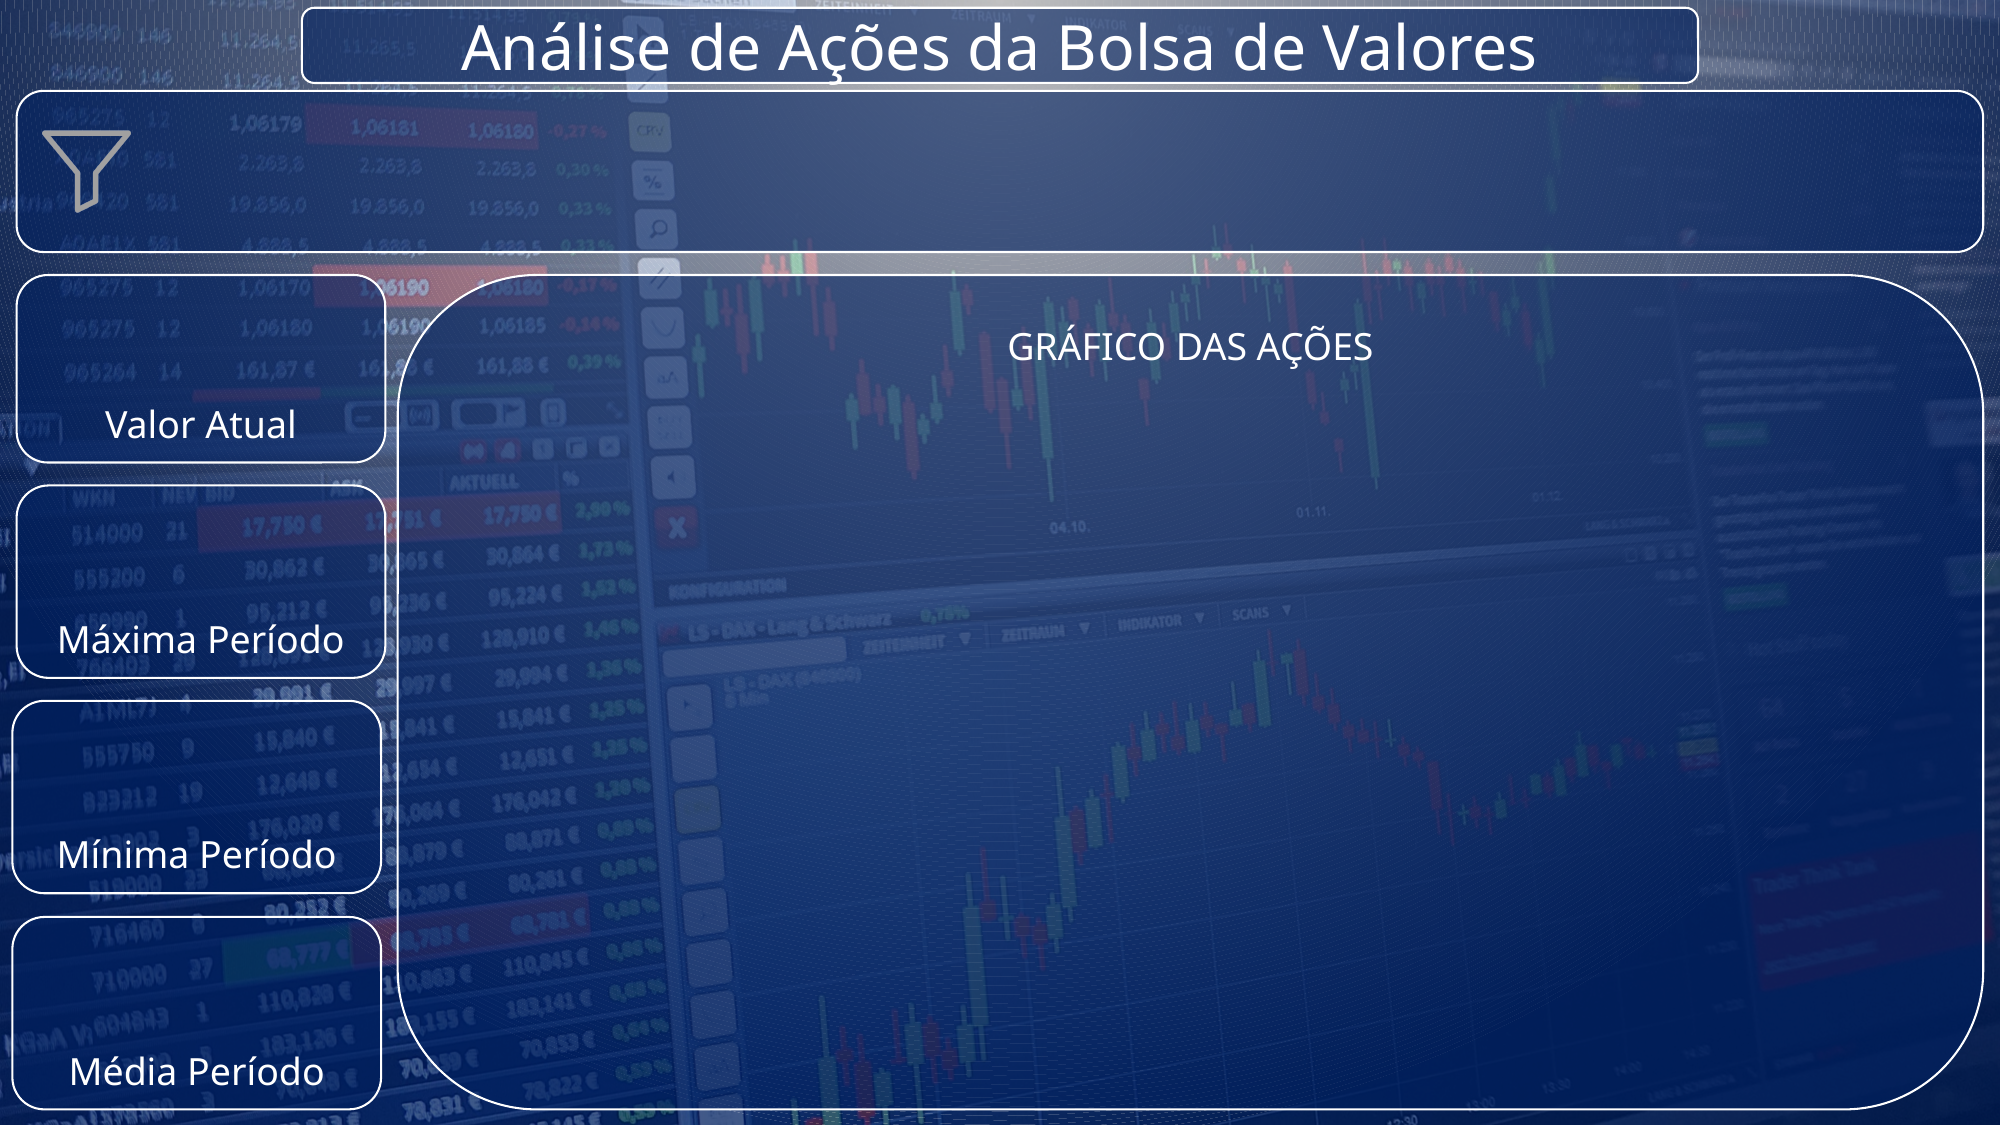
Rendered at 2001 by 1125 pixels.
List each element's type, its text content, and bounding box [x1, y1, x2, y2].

text_box Análise de Ações da Bolsa de Valores [300, 6, 1700, 85]
text_box Valor Atual [15, 273, 387, 464]
text_box Máxima Período [15, 484, 387, 679]
text_box GRÁFICO DAS AÇÕES [396, 273, 1985, 1111]
text_box [0, 0, 2000, 1125]
text_box [15, 89, 1985, 254]
text_box Mínima Período [11, 699, 383, 895]
text_box Média Período [11, 915, 383, 1111]
picture [42, 127, 131, 216]
